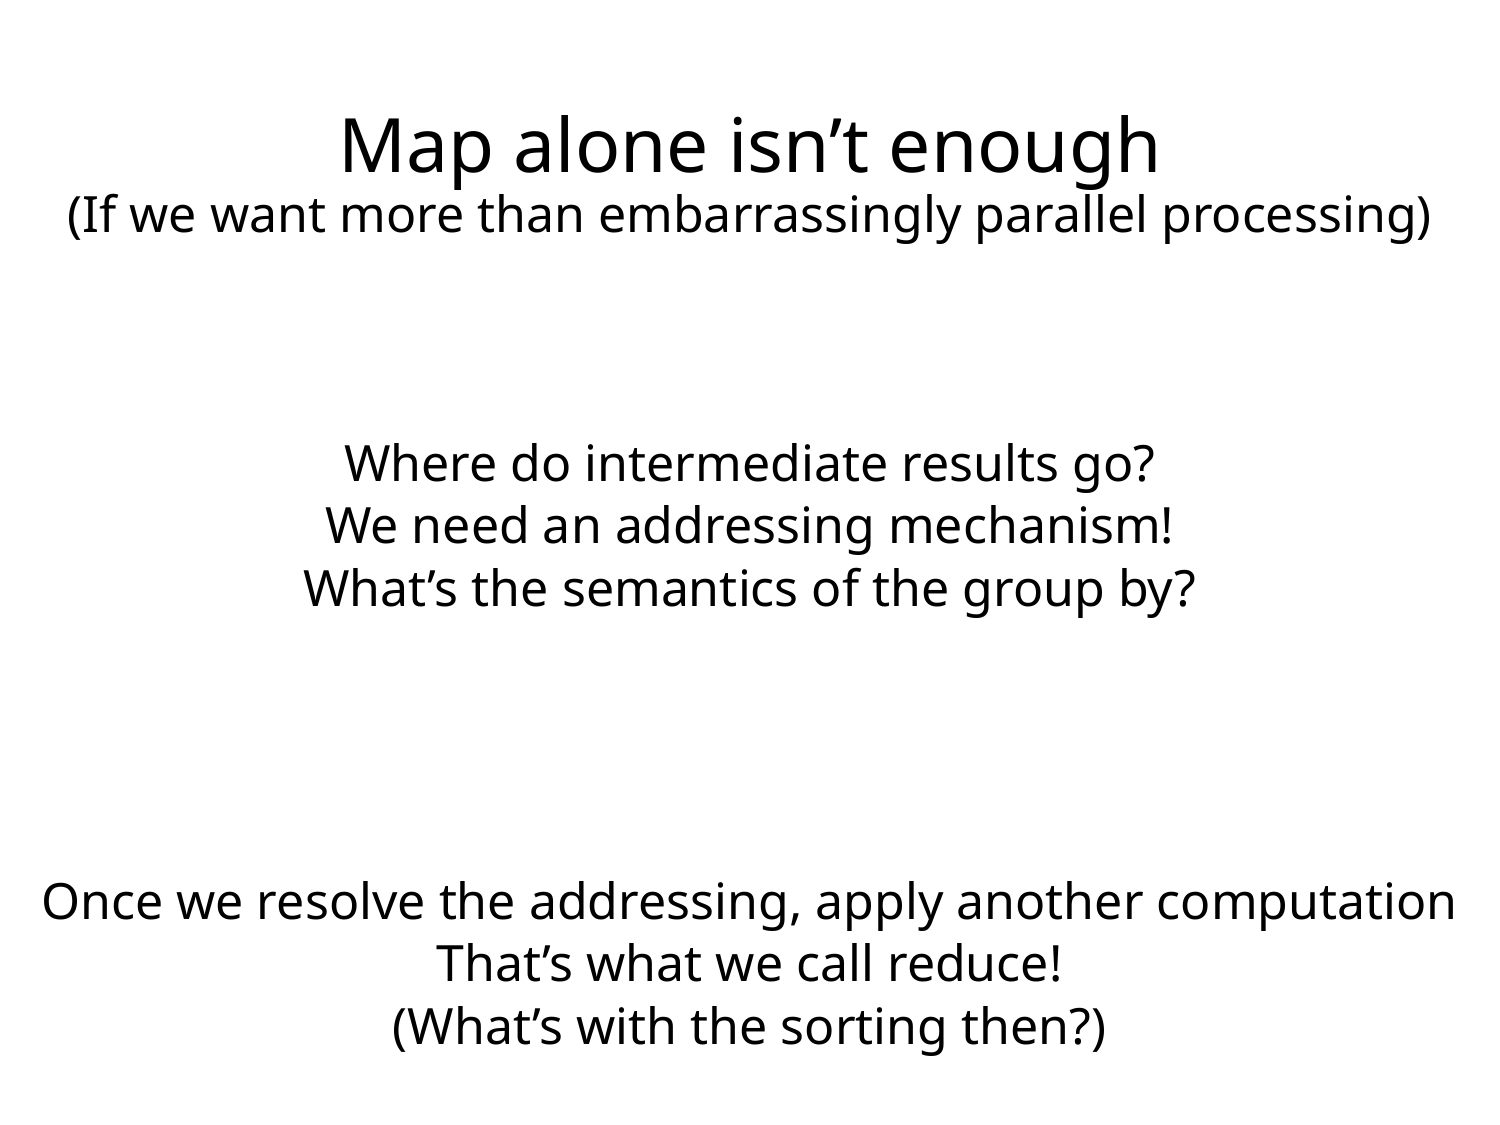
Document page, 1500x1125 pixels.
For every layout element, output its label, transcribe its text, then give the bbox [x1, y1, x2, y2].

text_box Where do intermediate results go? [0, 424, 1500, 485]
text_box Once we resolve the addressing, apply another computation [0, 861, 1500, 924]
text_box (What’s with the sorting then?) [0, 986, 1500, 1062]
text_box Map alone isn’t enough [0, 90, 1500, 203]
text_box We need an addressing mechanism! [0, 485, 1500, 549]
text_box What’s the semantics of the group by? [0, 549, 1500, 624]
text_box (If we want more than embarrassingly parallel processing) [0, 203, 1500, 250]
text_box That’s what we call reduce! [0, 924, 1500, 986]
